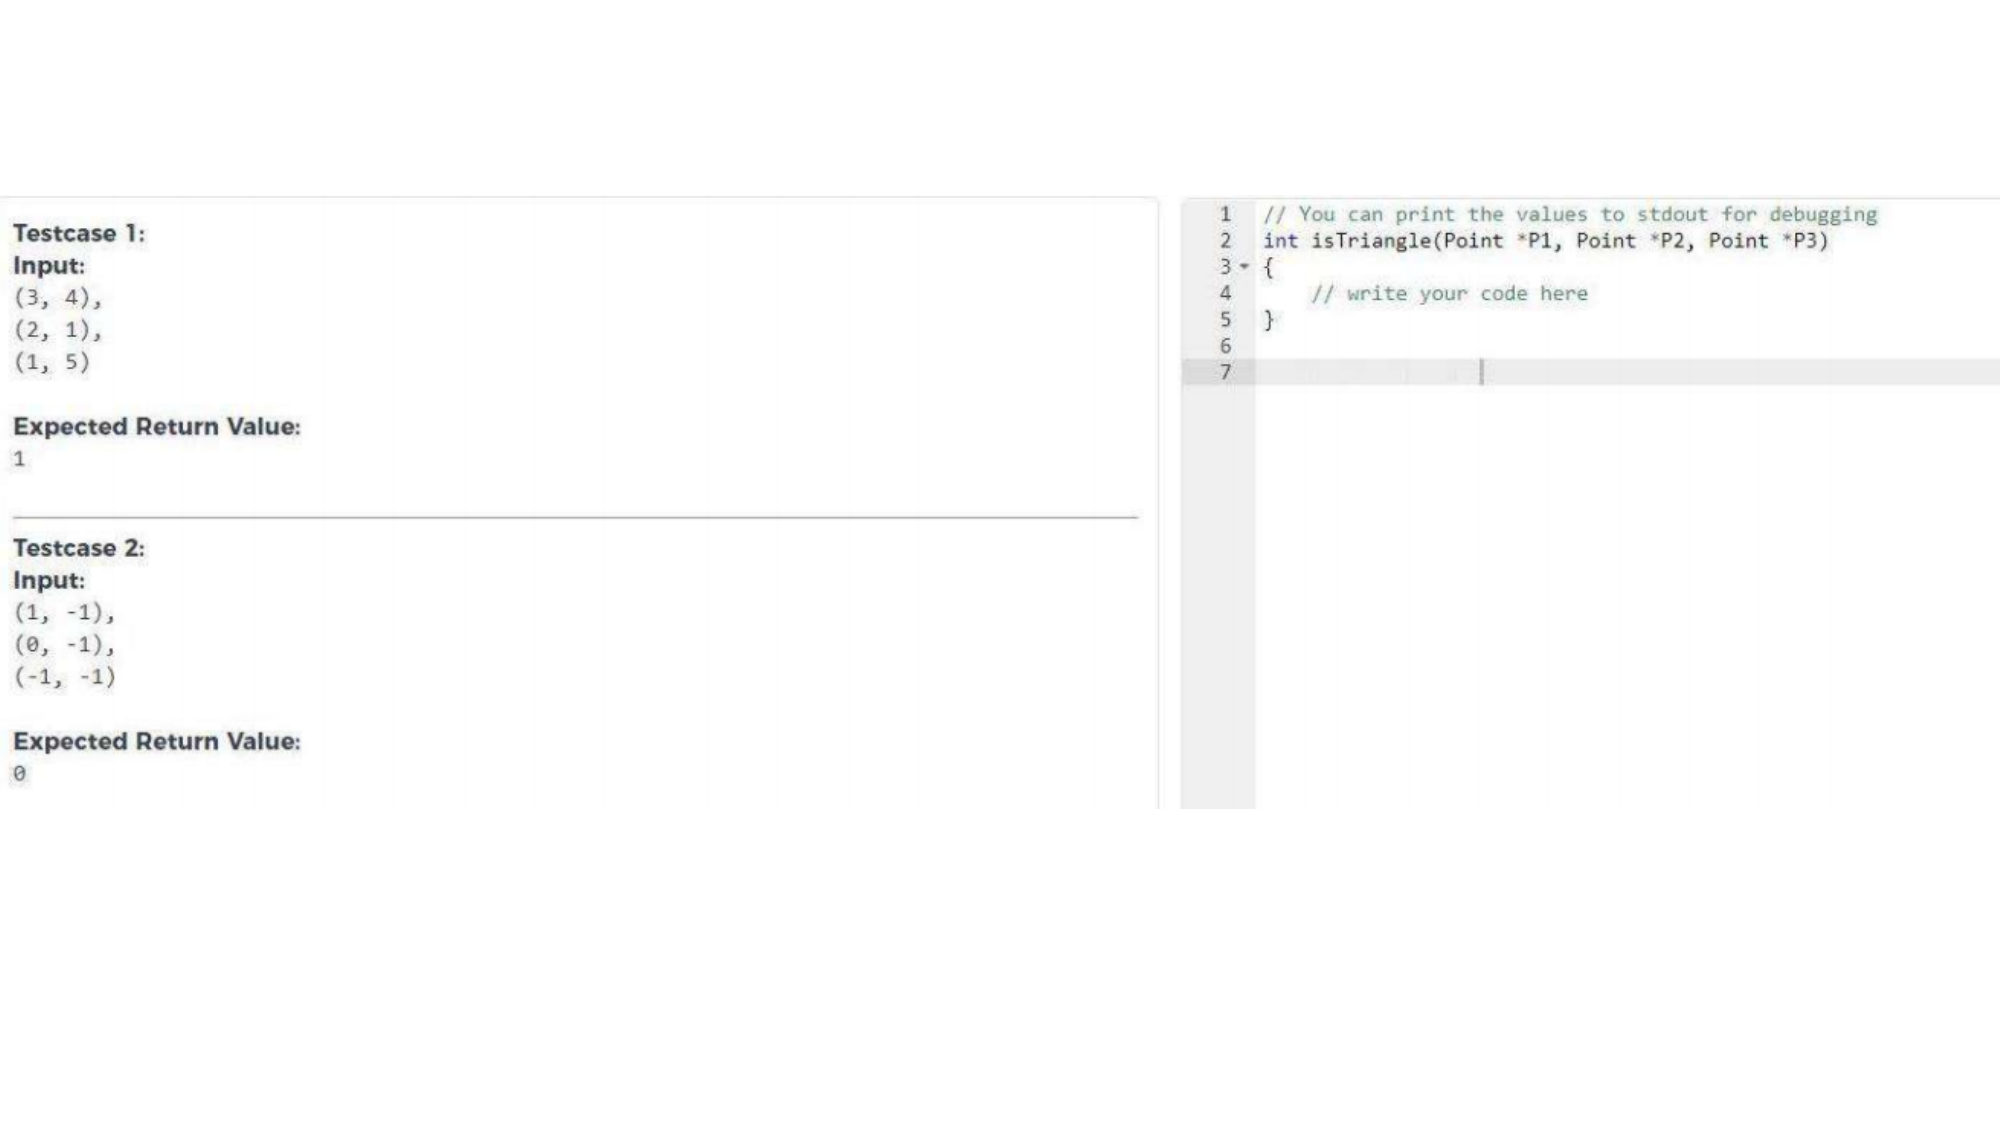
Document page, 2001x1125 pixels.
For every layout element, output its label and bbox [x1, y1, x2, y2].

picture [0, 195, 2000, 809]
